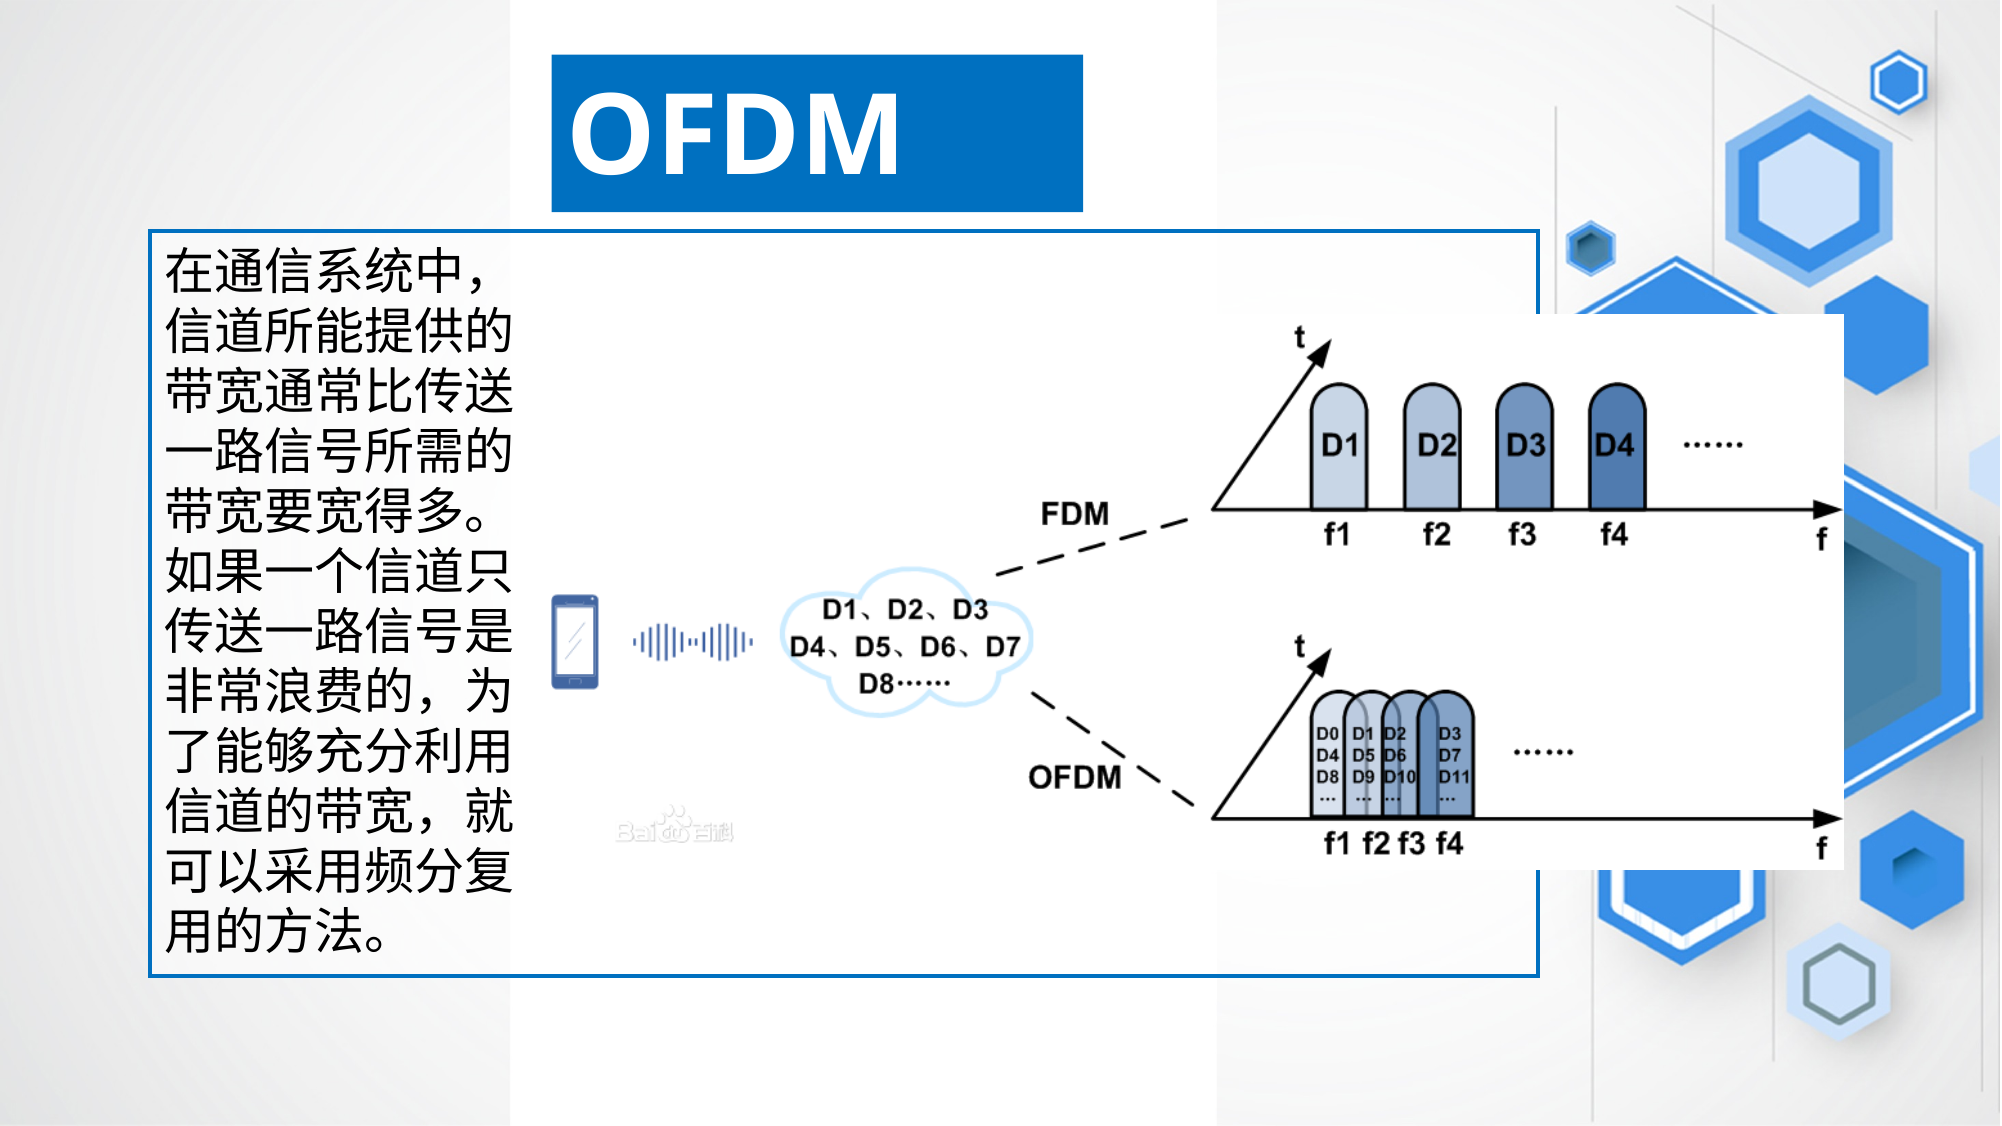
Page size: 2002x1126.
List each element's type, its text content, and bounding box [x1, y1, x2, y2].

text_box OFDM [551, 54, 1084, 213]
text_box 在通信系统中，信道所能提供的带宽通常比传送一路信号所需的带宽要宽得多。如果一个信道只传送一路信号是非常浪费的，为了能够充分利用信道的带宽，就可以采用频分复用的方法。 [150, 231, 576, 967]
text_box [150, 230, 1539, 312]
picture [0, 0, 2000, 1126]
text_box [150, 878, 1539, 976]
